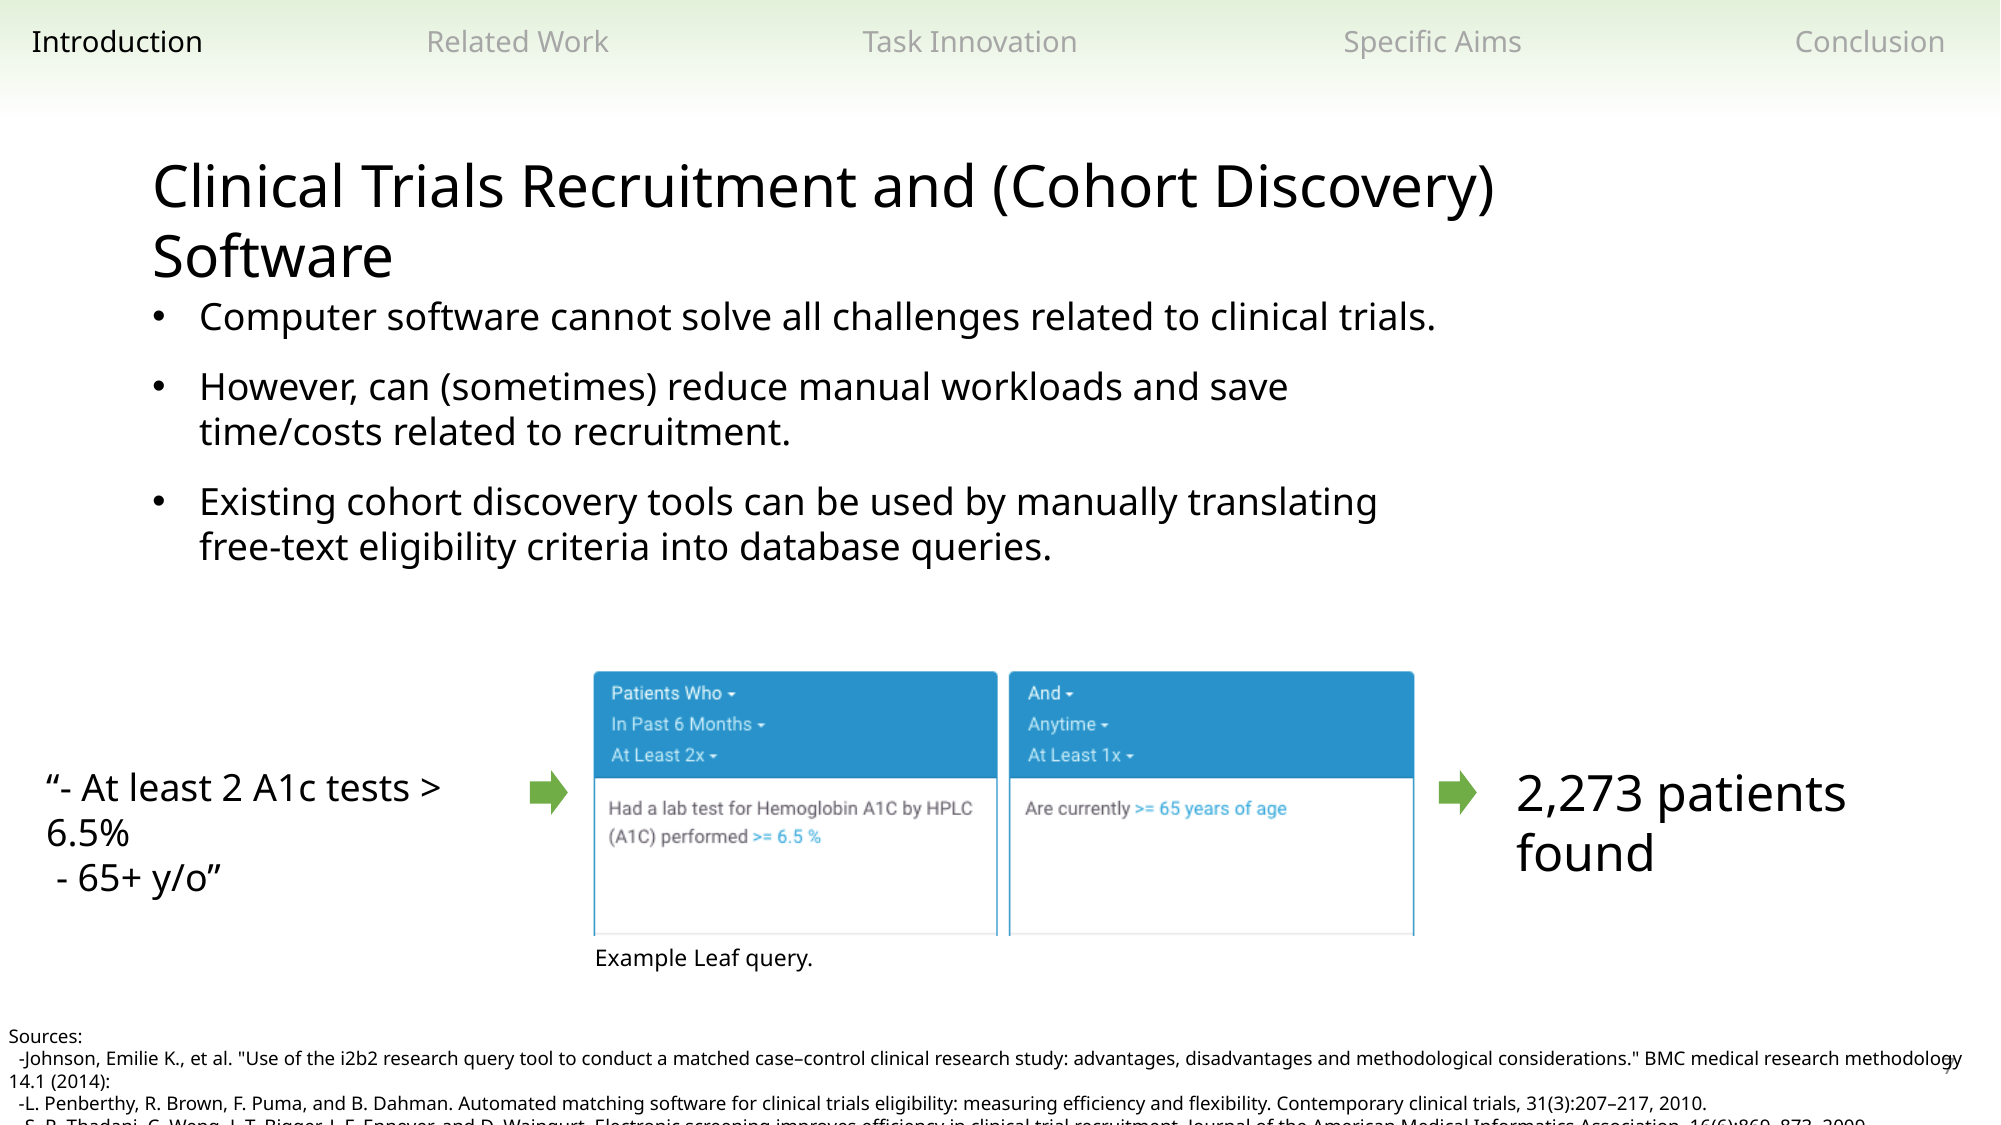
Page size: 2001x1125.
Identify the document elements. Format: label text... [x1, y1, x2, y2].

text_box Computer software cannot solve all challenges related to clinical trials. However, can (sometimes) reduce manual workloads and save time/costs related to recruitment. Existing cohort discovery tools can be used by manually translating free-text eligibility criteria into database queries. [137, 297, 1464, 786]
text_box Example Leaf query. [580, 936, 1408, 979]
text_box Sources: -Johnson, Emilie K., et al. "Use of the i2b2 research query tool to conduct a matched case–control clinical research study: advantages, disadvantages and methodological considerations." BMC medical research methodology 14.1 (2014): -L. Penberthy, R. Brown, F. Puma, and B. Dahman. Automated matching software for clinical trials eligibility: measuring efficiency and flexibility. Contemporary clinical trials, 31(3):207–217, 2010. -S. R. Thadani, C. Weng, J. T. Bigger, J. F. Ennever, and D. Wajngurt. Electronic screening improves efficiency in clinical trial recruitment. Journal of the American Medical Informatics Association, 16(6):869–873, 2009. [0, 1017, 1994, 1125]
text_box “- At least 2 A1c tests > 6.5% - 65+ y/o” [31, 756, 530, 907]
text_box [528, 767, 570, 818]
text_box Clinical Trials Recruitment and (Cohort Discovery) Software [137, 141, 1763, 297]
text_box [24, 15, 1958, 67]
picture [577, 649, 1423, 936]
text_box [1437, 767, 1479, 818]
text_box 2,273 patients found [1501, 754, 2000, 890]
